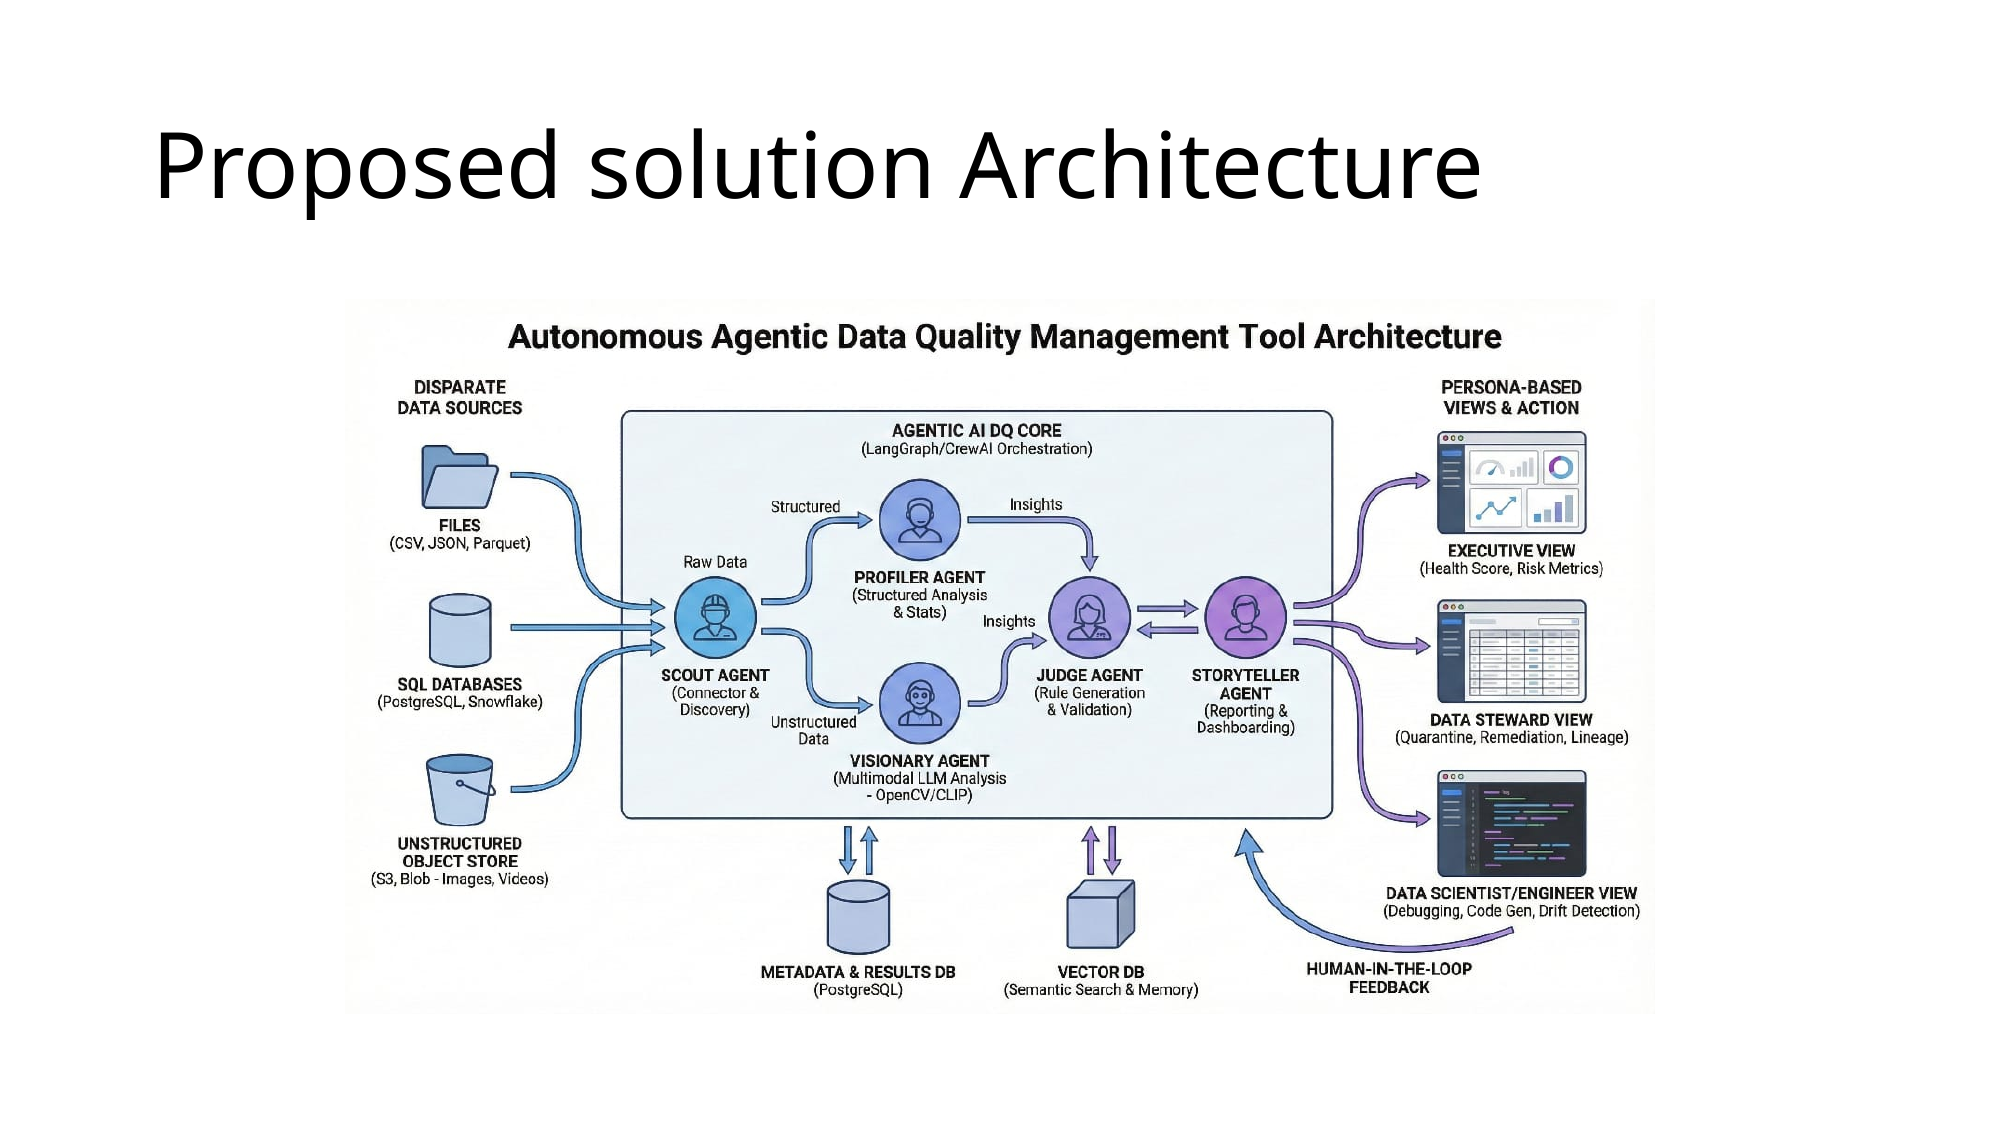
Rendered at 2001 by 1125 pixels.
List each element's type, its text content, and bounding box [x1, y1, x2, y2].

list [345, 299, 1655, 1014]
title Proposed solution Architecture [137, 59, 1863, 278]
